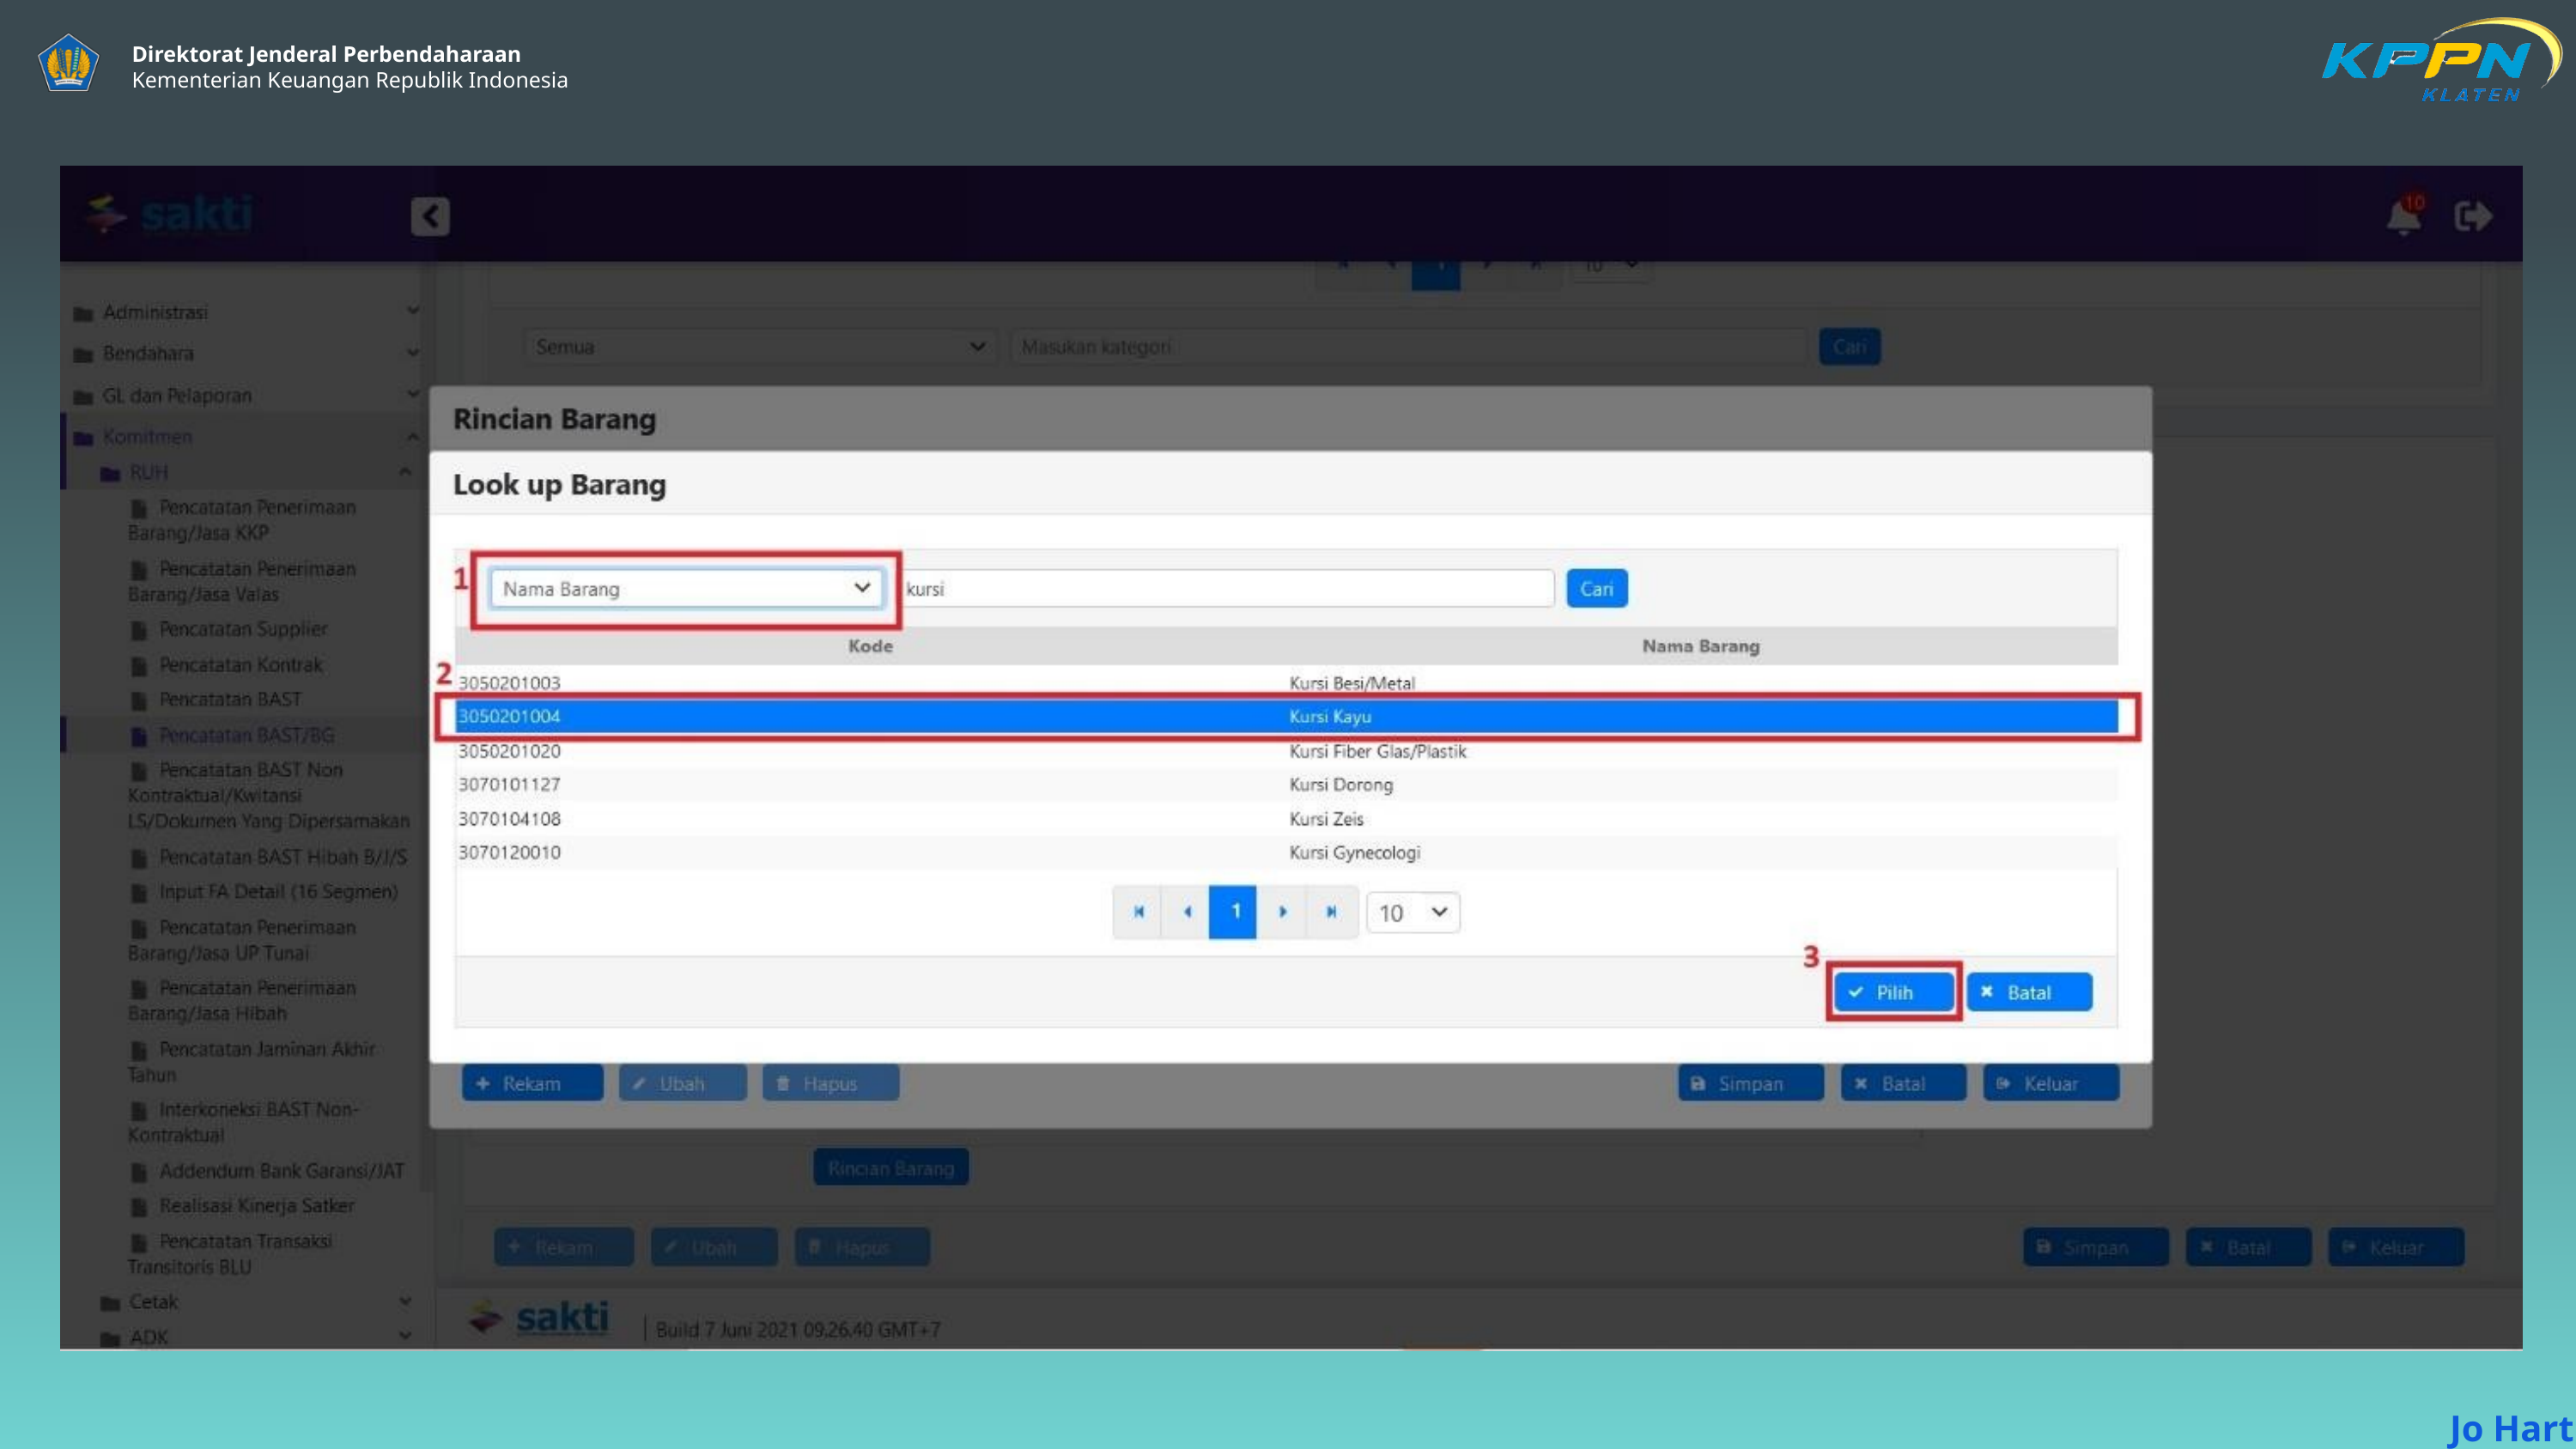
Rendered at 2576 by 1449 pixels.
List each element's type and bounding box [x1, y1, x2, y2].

picture [2272, 0, 2576, 110]
picture [37, 33, 106, 92]
picture [60, 166, 2524, 1351]
